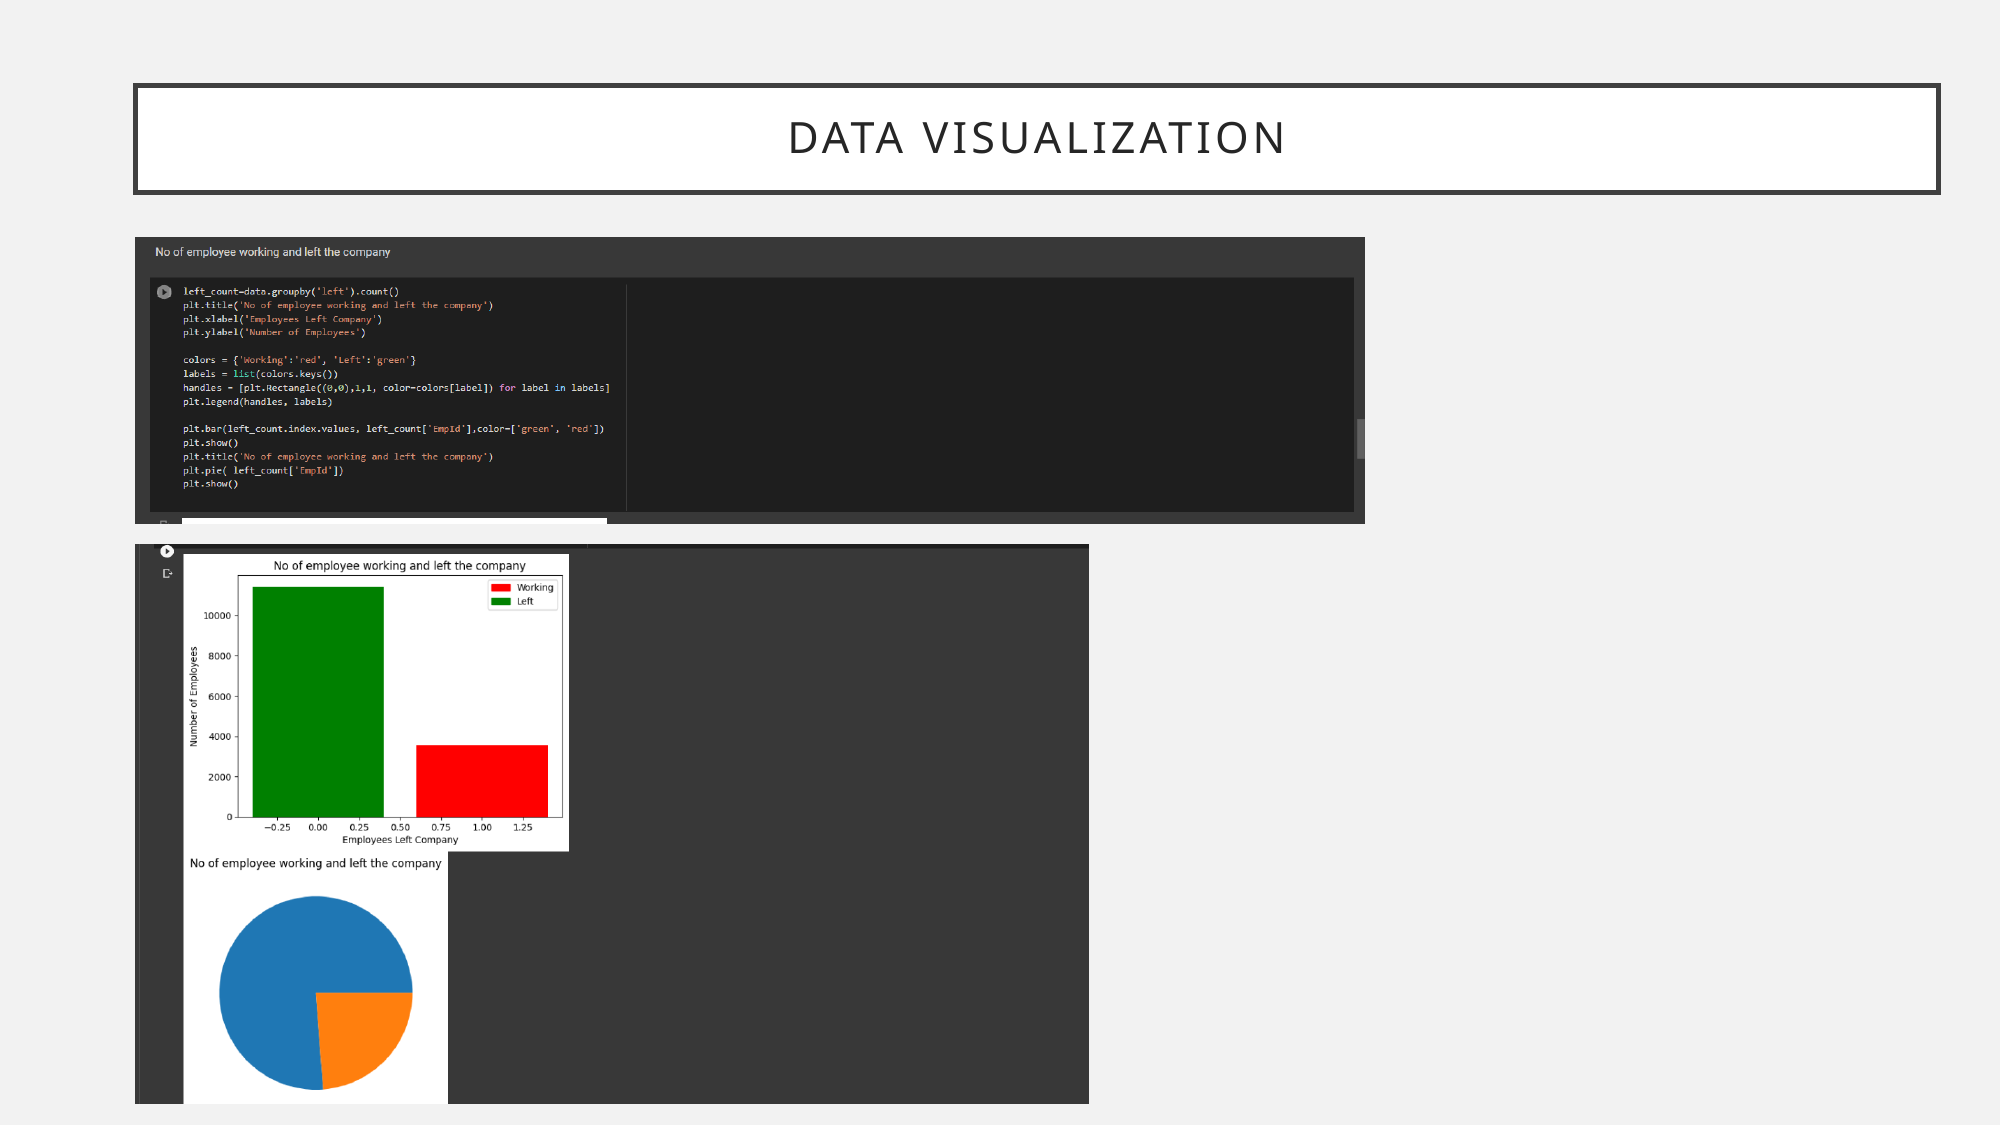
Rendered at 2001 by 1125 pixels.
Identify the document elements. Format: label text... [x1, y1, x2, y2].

picture [135, 544, 1089, 1104]
title Data visualization [133, 83, 1941, 195]
picture [135, 237, 1365, 524]
